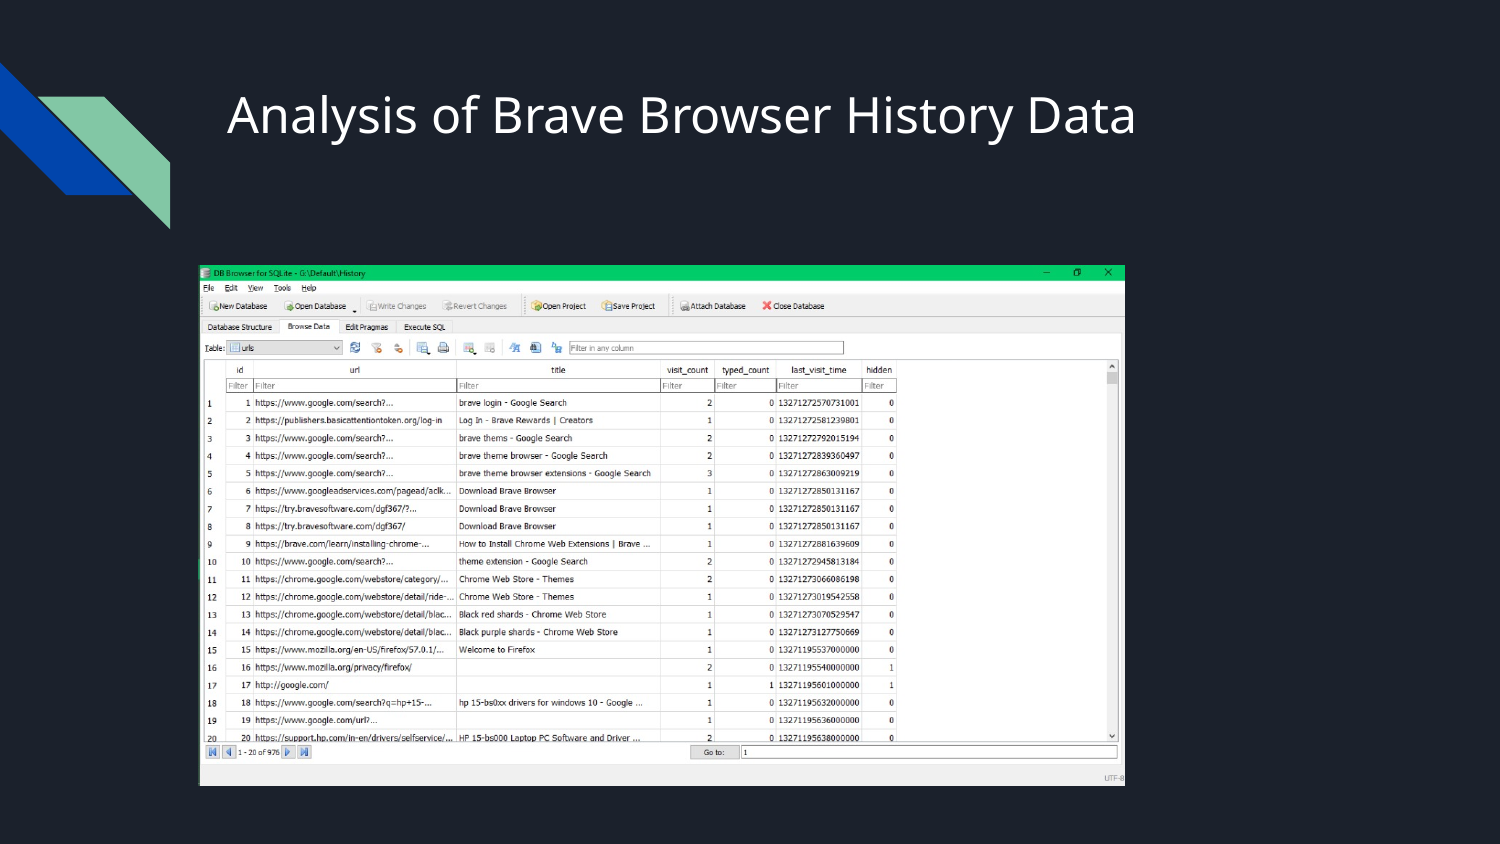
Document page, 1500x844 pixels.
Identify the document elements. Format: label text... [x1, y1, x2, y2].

picture [198, 265, 1125, 786]
title Analysis of Brave Browser History Data [212, 64, 1368, 215]
